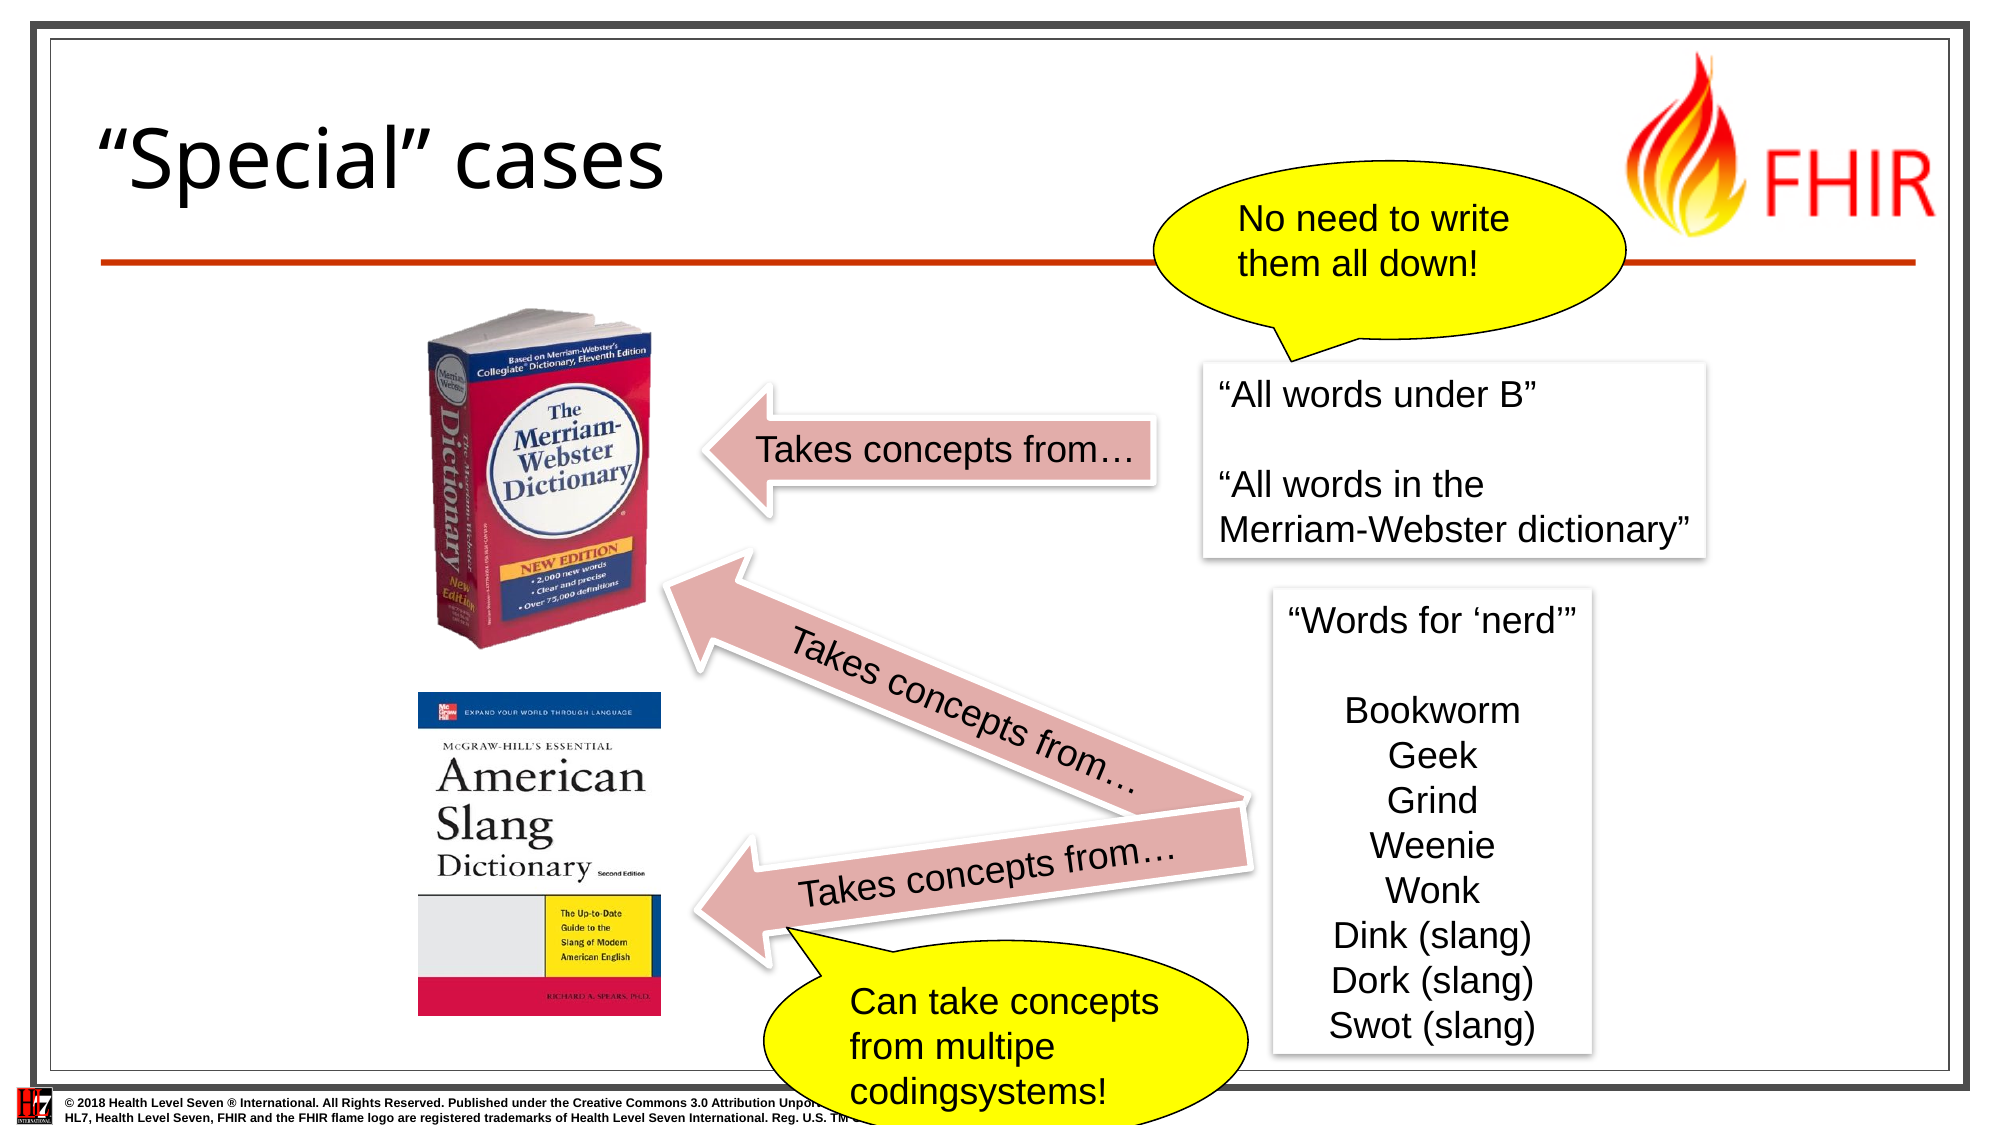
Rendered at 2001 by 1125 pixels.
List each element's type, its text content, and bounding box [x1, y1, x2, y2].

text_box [418, 588, 1594, 1059]
title “Special” cases [83, 77, 1614, 213]
text_box No need to write them all down! [1153, 160, 1627, 299]
text_box Can take concepts from multipe codingsystems! [772, 1067, 1240, 1125]
picture [1613, 41, 1948, 247]
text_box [420, 300, 1709, 659]
picture [16, 1087, 53, 1125]
